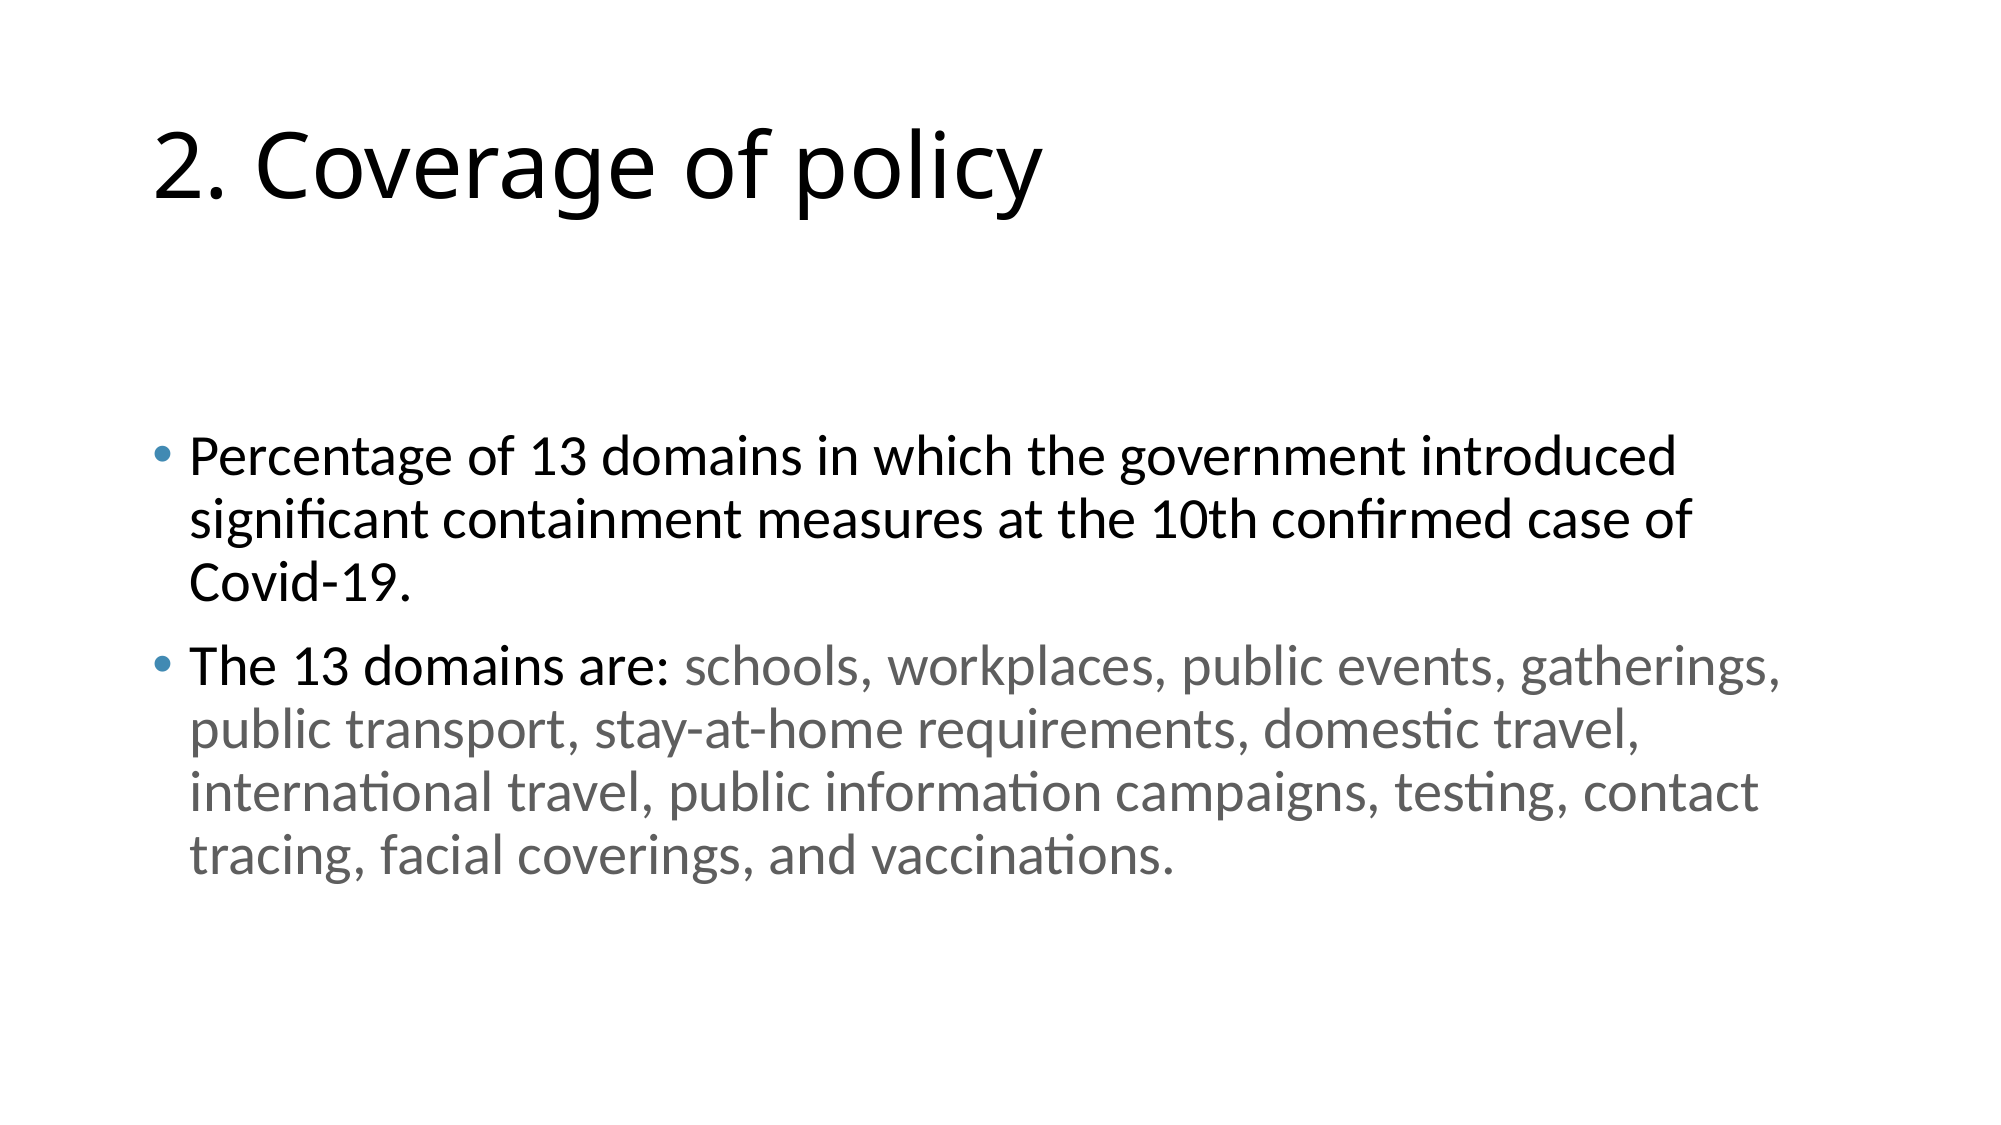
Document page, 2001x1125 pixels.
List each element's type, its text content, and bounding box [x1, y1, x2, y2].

title 2. Coverage of policy [137, 59, 1863, 278]
list Percentage of 13 domains in which the government introduced significant containment measures at the 10th confirmed case of Covid-19. The 13 domains are: schools, workplaces, public events, gatherings, public transport, stay-at-home requirements, domestic travel, international travel, public information campaigns, testing, contact tracing, facial coverings, and vaccinations. [137, 299, 1863, 1014]
